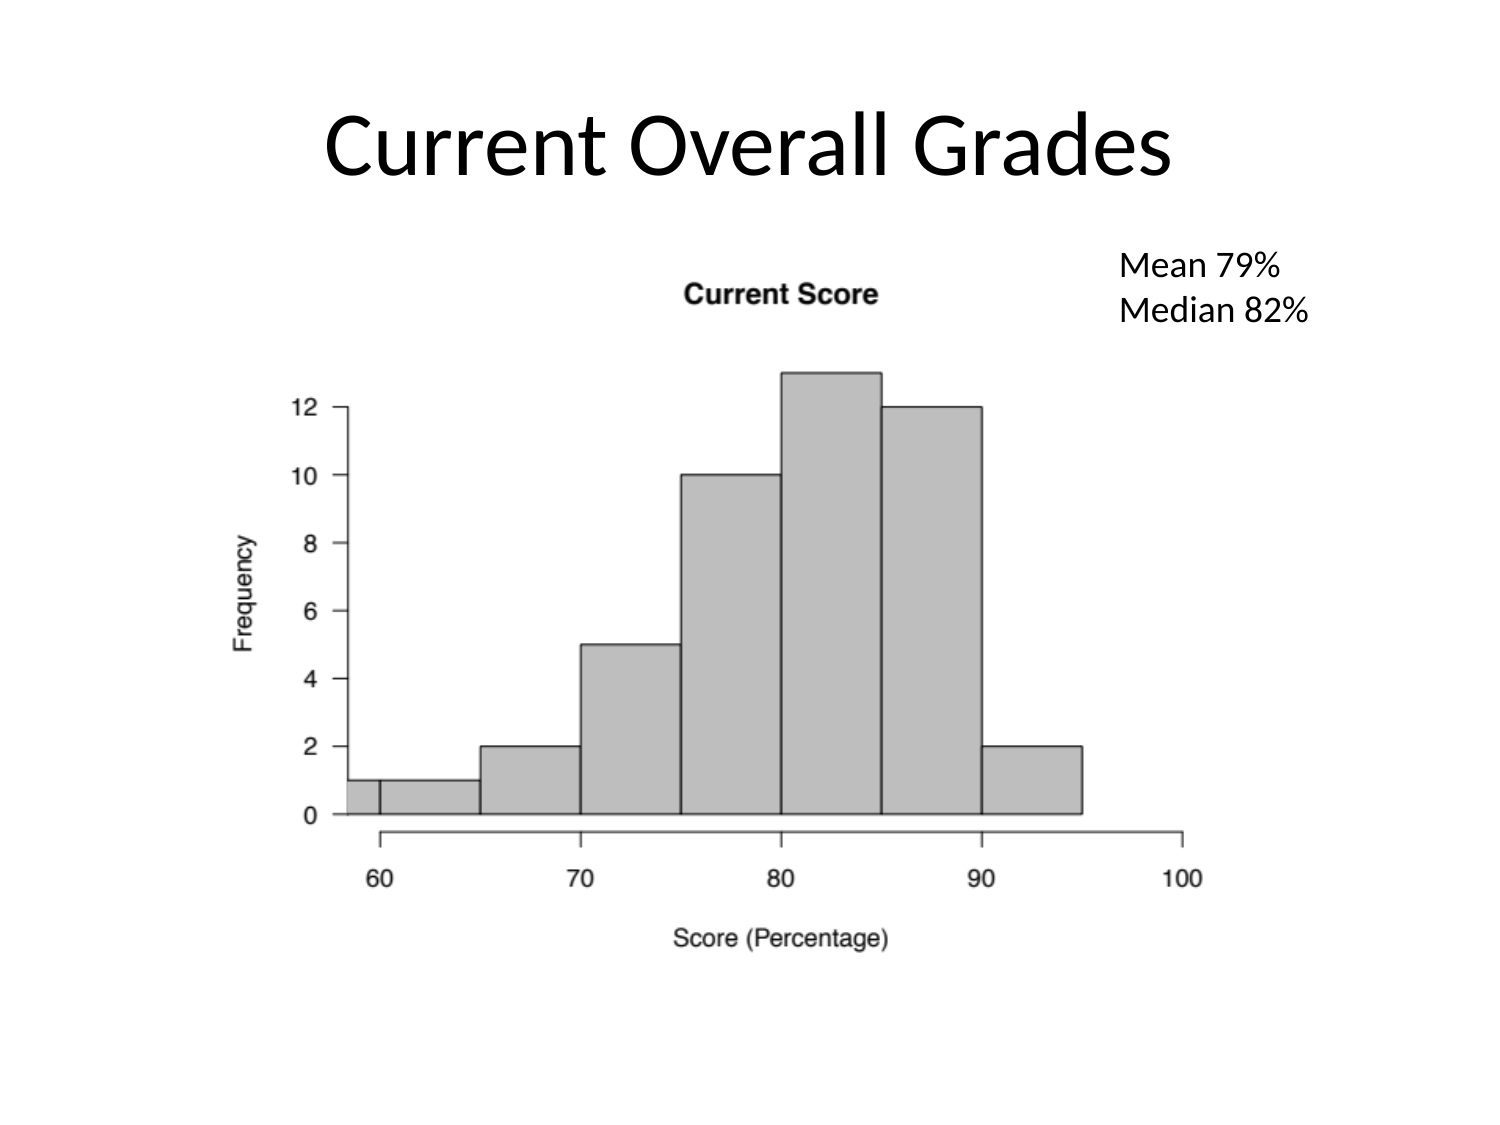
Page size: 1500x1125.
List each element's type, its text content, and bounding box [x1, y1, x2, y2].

picture [224, 232, 1276, 983]
title Current Overall Grades [75, 45, 1425, 233]
text_box Mean 79% Median 82% [1276, 232, 1324, 338]
